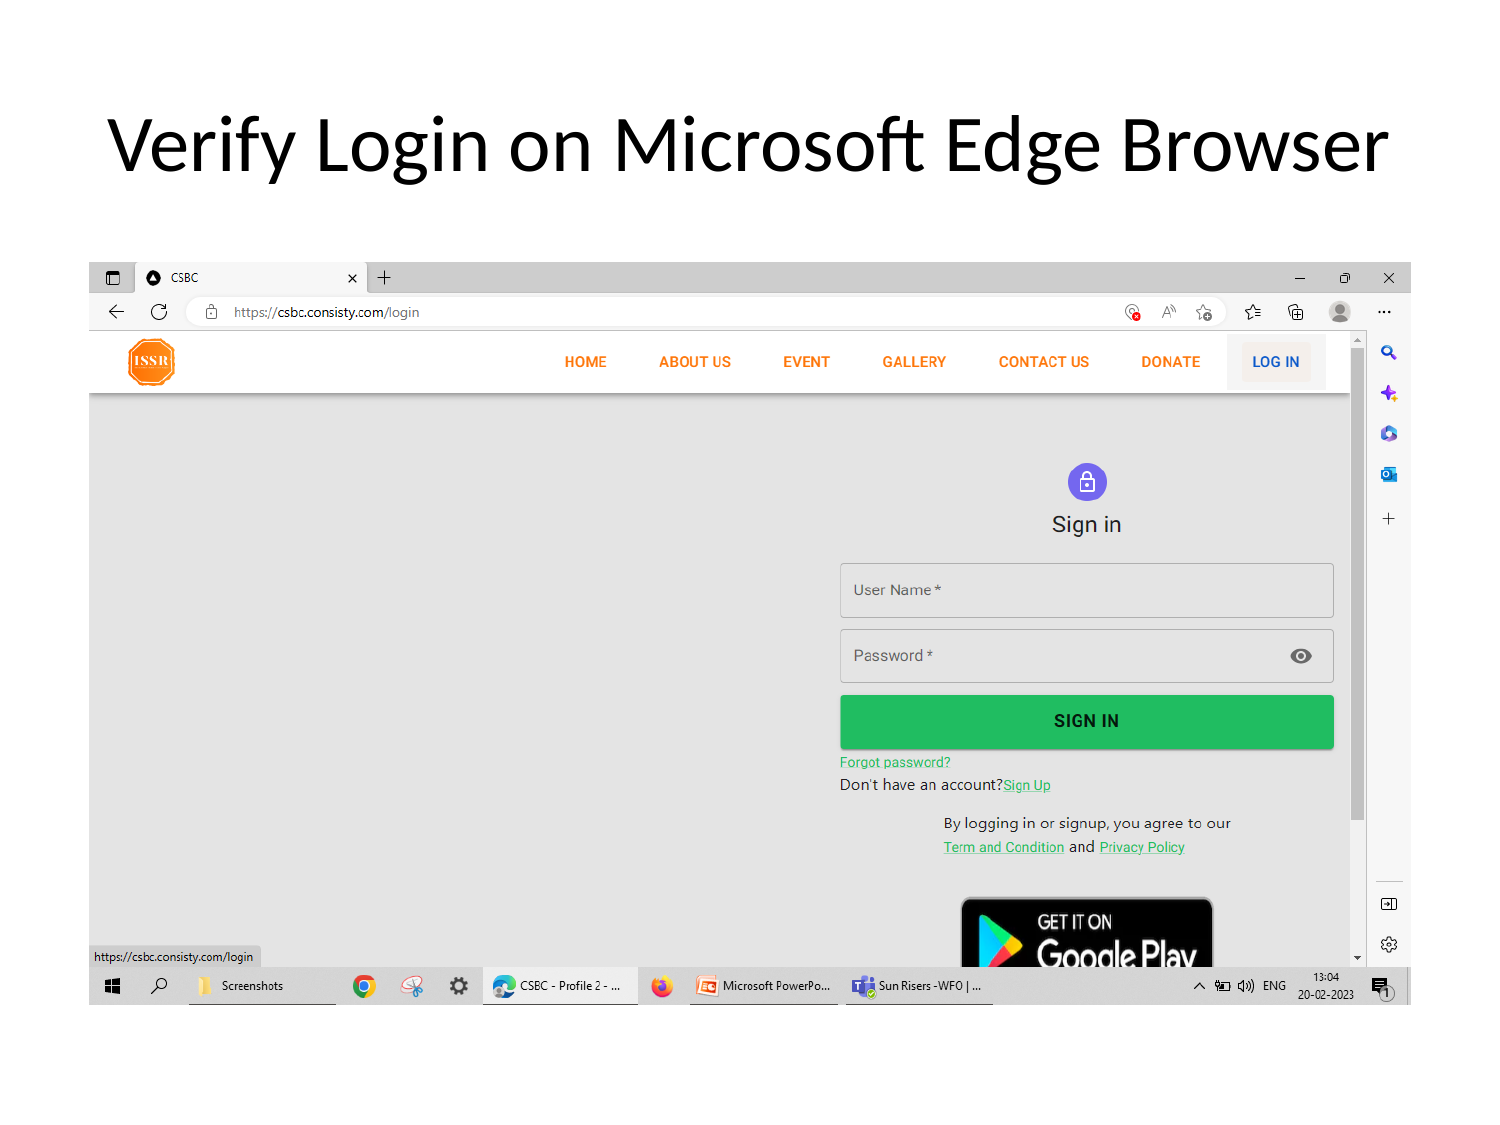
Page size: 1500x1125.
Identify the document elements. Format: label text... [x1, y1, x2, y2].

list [89, 262, 1411, 1006]
title Verify Login on Microsoft Edge Browser [75, 45, 1425, 233]
